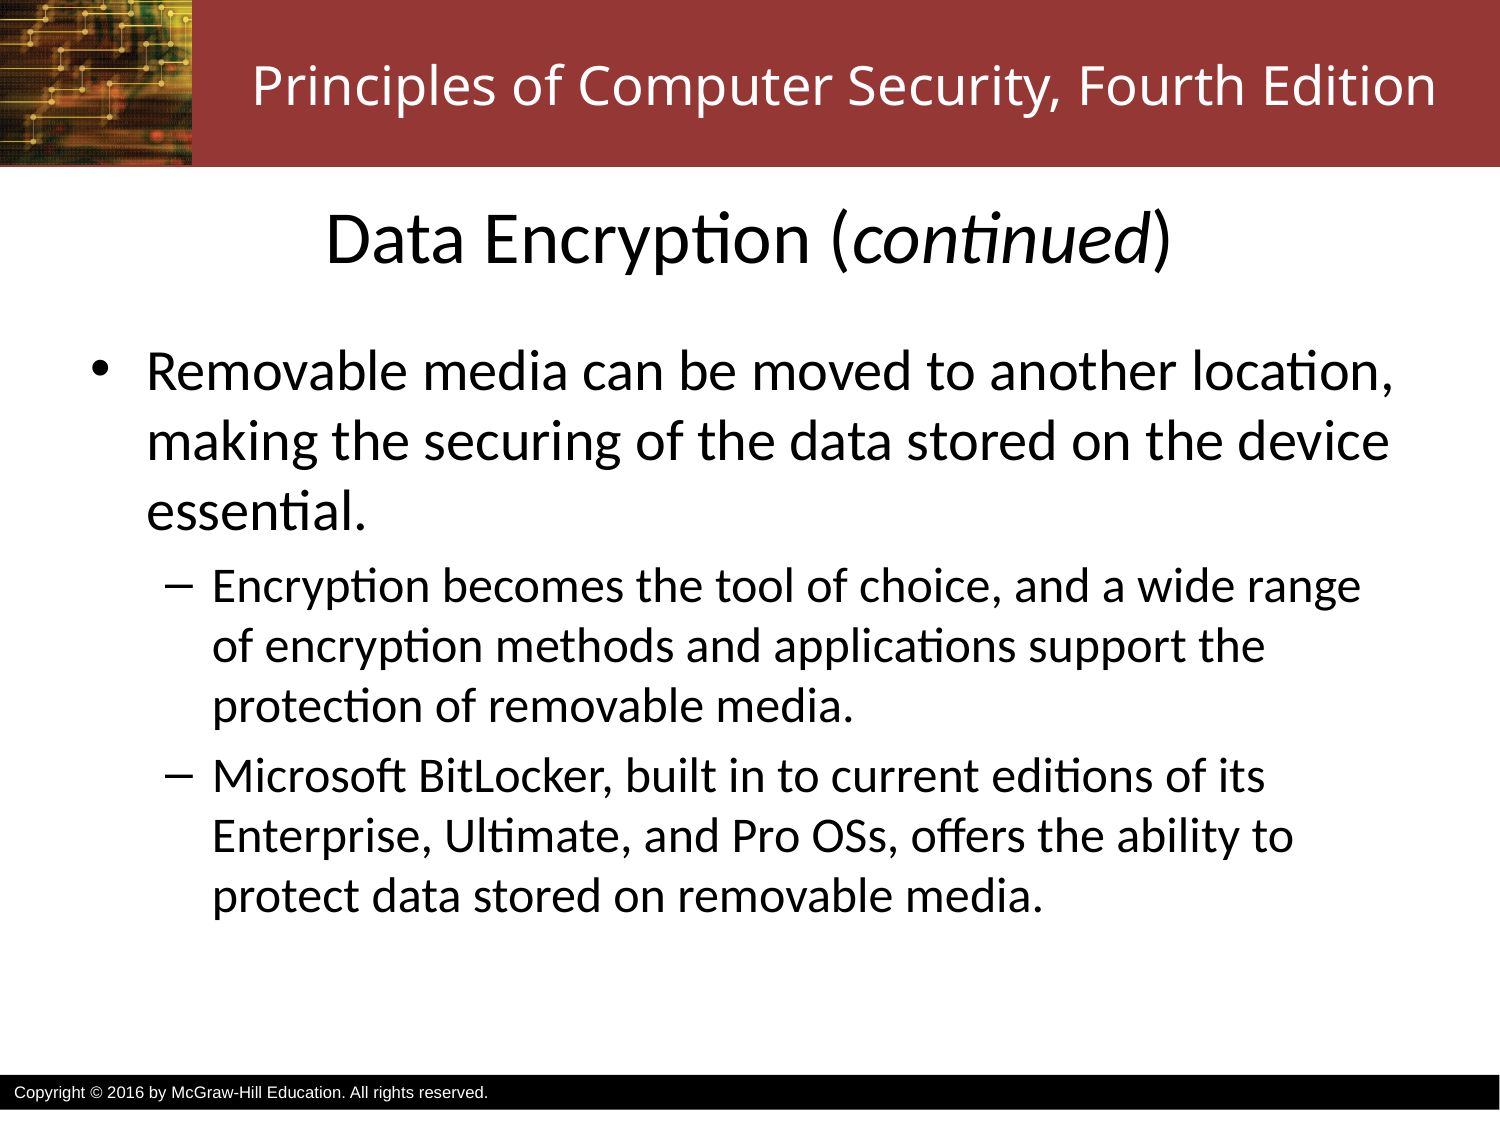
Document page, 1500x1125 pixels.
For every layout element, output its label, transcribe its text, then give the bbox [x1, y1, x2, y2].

title Data Encryption (continued) [75, 181, 1425, 324]
list Removable media can be moved to another location, making the securing of the data stored on the device essential. Encryption becomes the tool of choice, and a wide range of encryption methods and applications support the protection of removable media. Microsoft BitLocker, built in to current editions of its Enterprise, Ultimate, and Pro OSs, offers the ability to protect data stored on removable media. [75, 324, 1425, 1005]
picture [0, 0, 192, 165]
